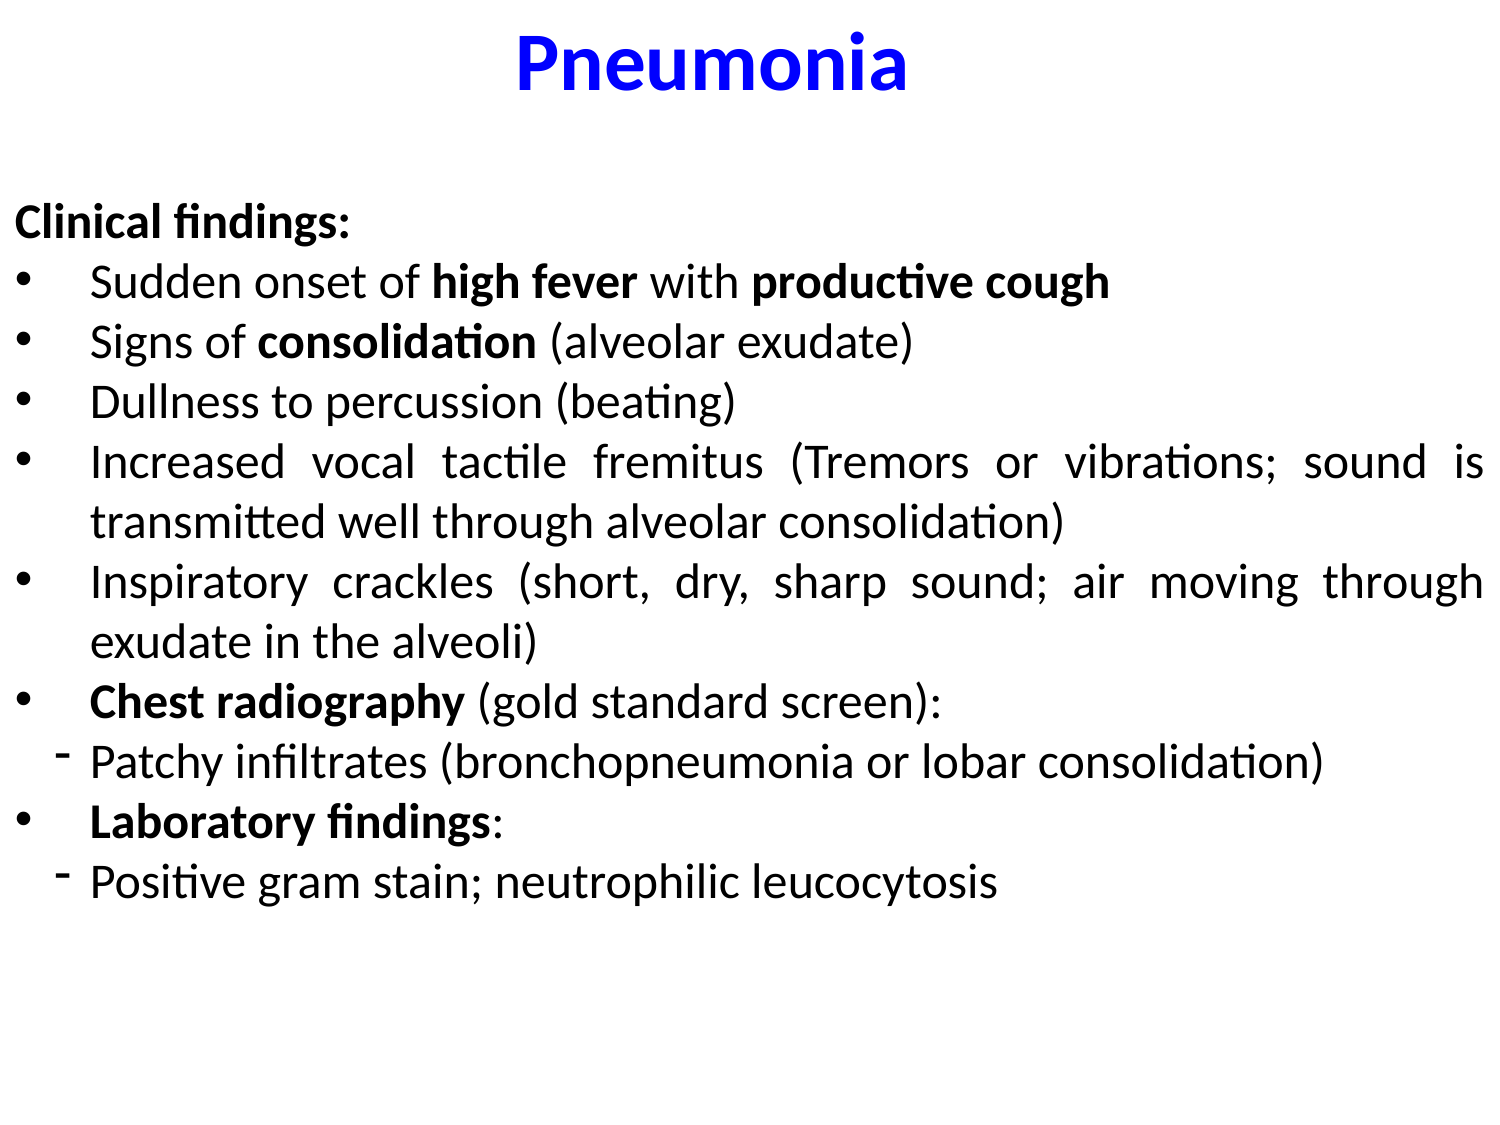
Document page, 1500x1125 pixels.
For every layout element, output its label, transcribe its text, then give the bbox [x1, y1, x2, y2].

text_box Clinical findings: Sudden onset of high fever with productive cough Signs of consolidation (alveolar exudate) Dullness to percussion (beating) Increased vocal tactile fremitus (Tremors or vibrations; sound is transmitted well through alveolar consolidation) Inspiratory crackles (short, dry, sharp sound; air moving through exudate in the alveoli) Chest radiography (gold standard screen): Patchy infiltrates (bronchopneumonia or lobar consolidation) Laboratory findings: Positive gram stain; neutrophilic leucocytosis [0, 180, 1500, 916]
text_box Pneumonia [37, 0, 1388, 150]
